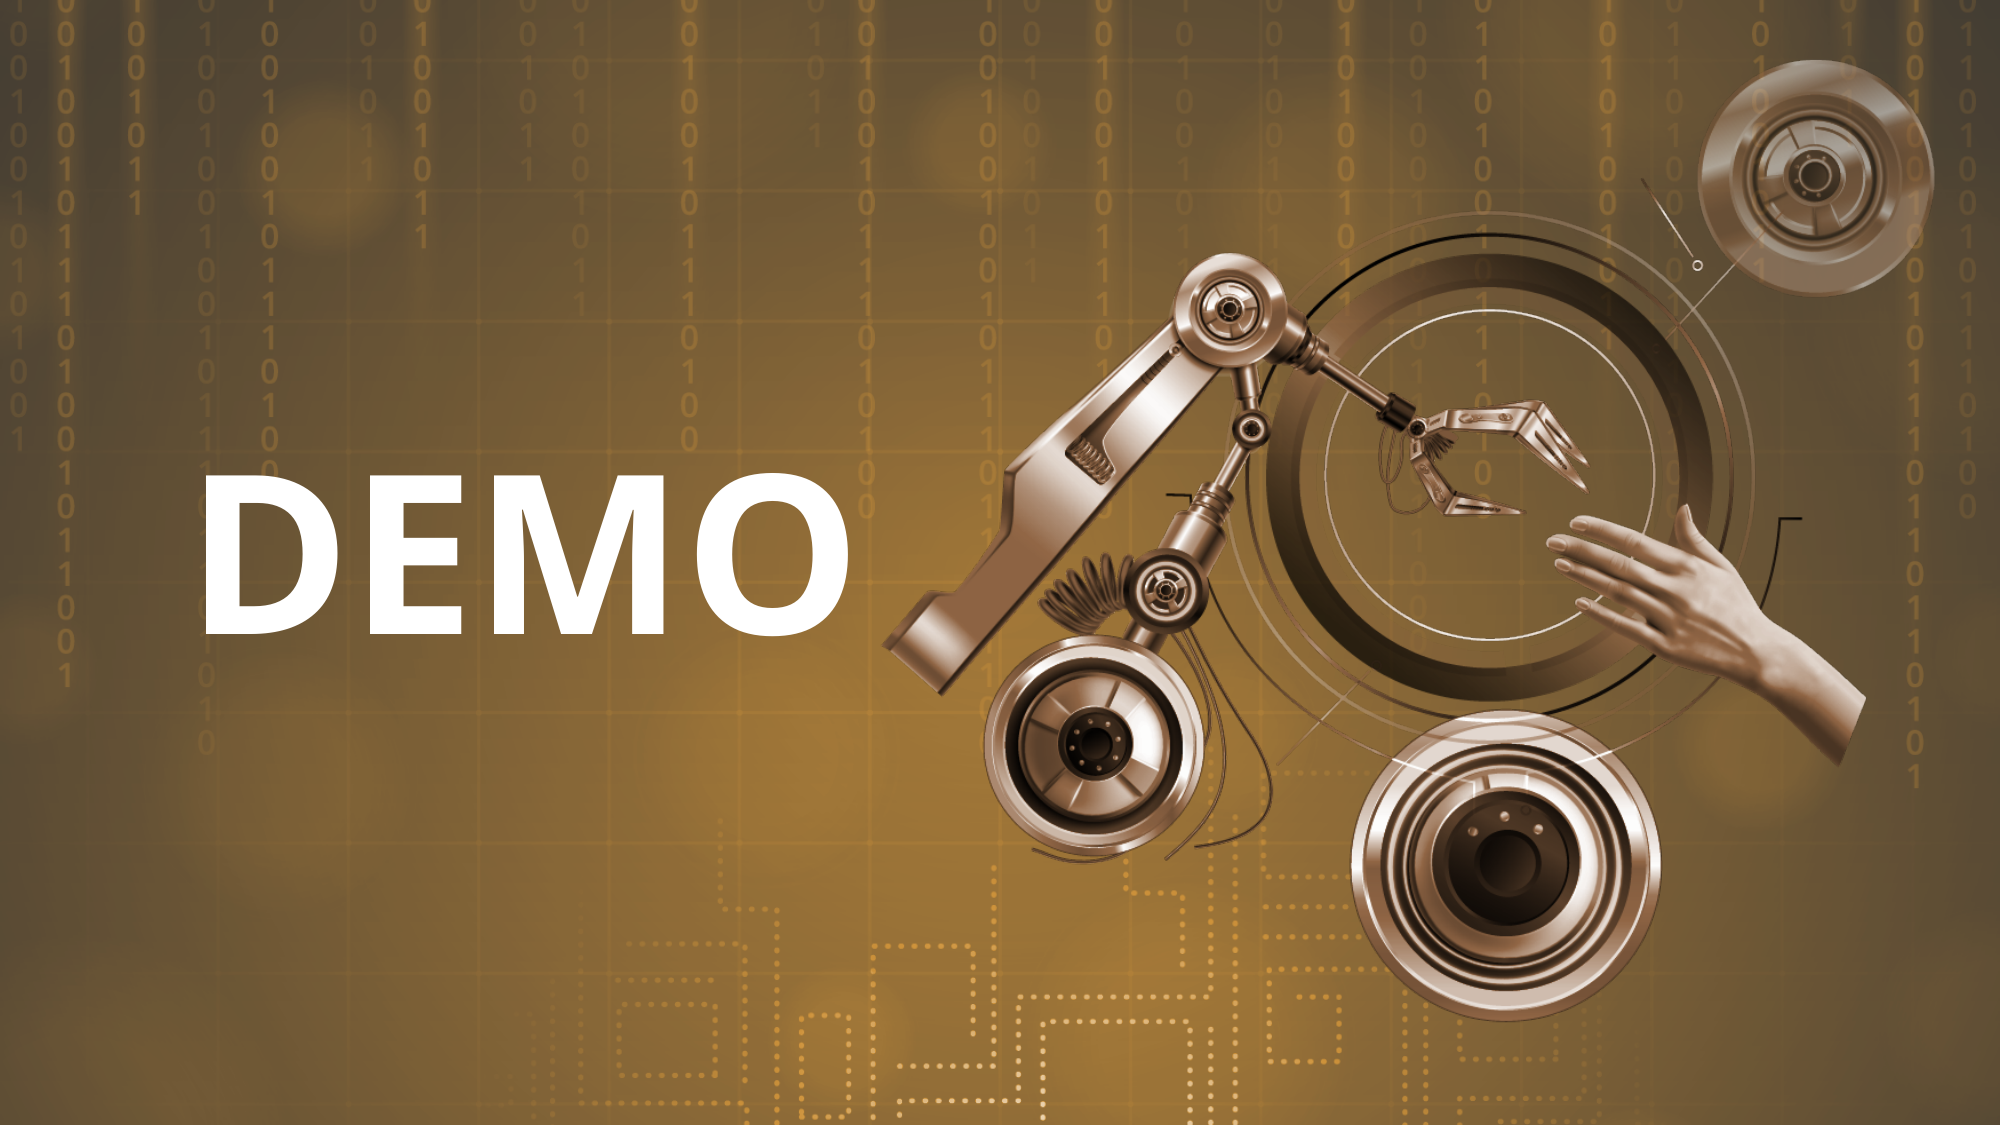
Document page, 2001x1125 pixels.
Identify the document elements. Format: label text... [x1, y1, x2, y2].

title DEMO [77, 285, 843, 840]
picture [843, 0, 1963, 1059]
